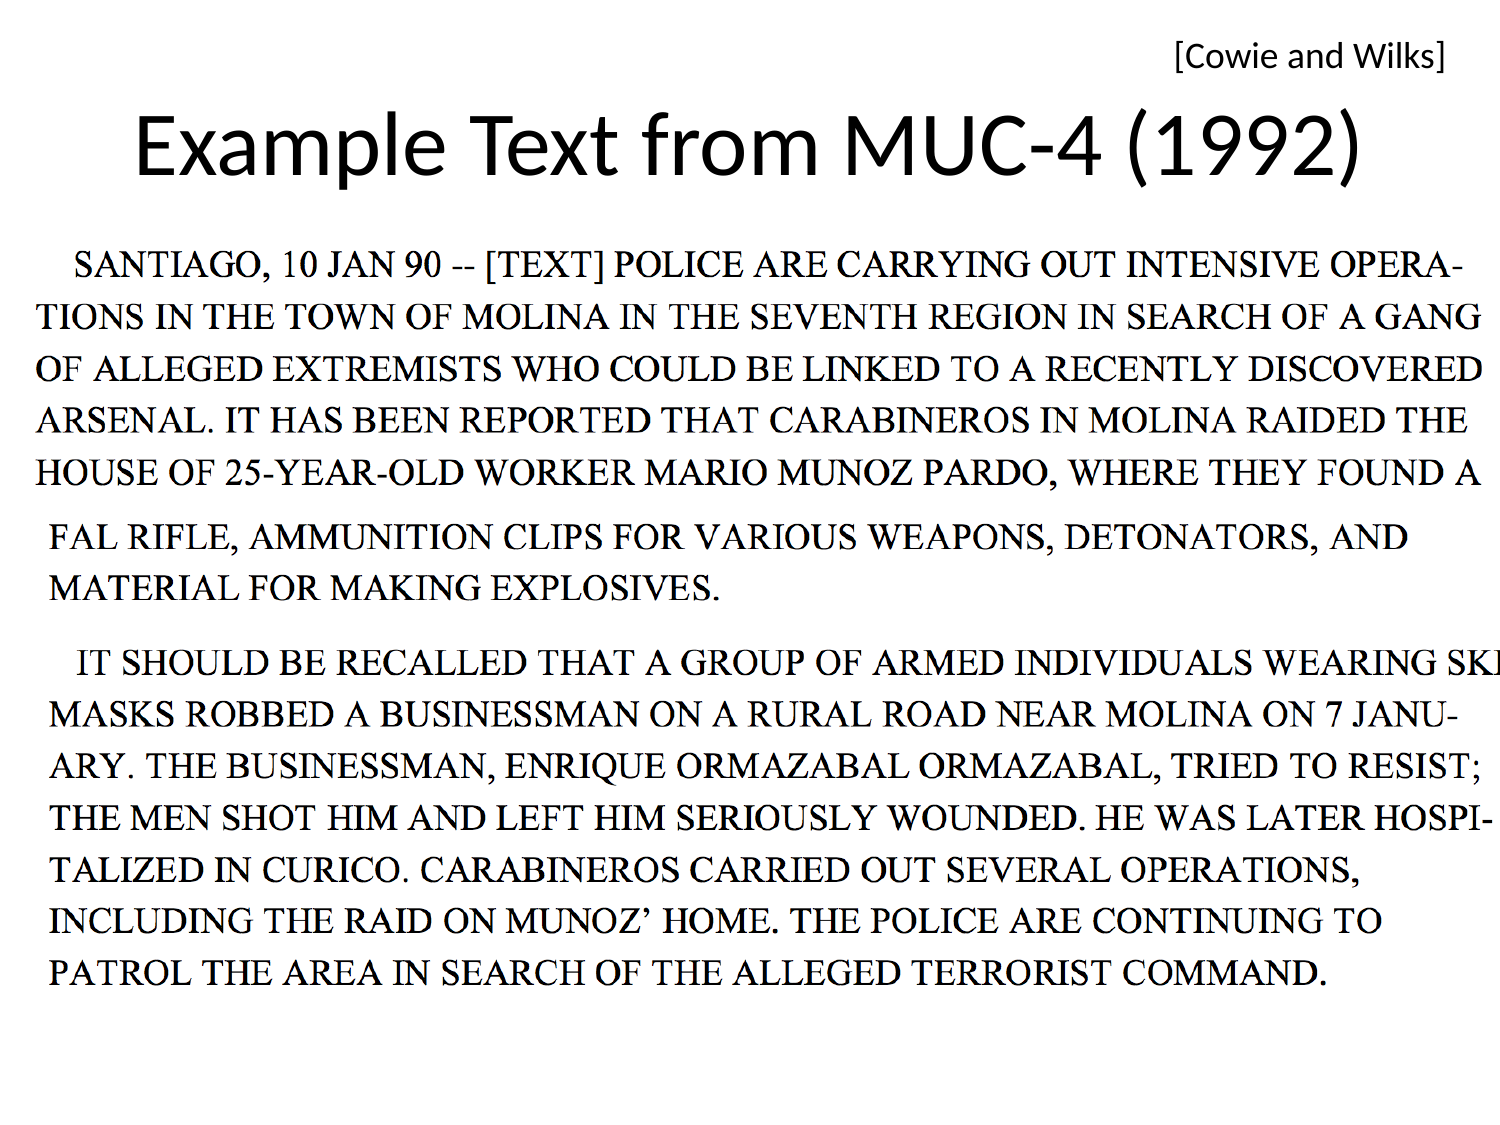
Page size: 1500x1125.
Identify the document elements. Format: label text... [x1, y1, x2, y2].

picture [16, 232, 1500, 1005]
title Example Text from MUC-4 (1992) [75, 45, 1425, 230]
text_box [Cowie and Wilks] [1158, 23, 1462, 83]
